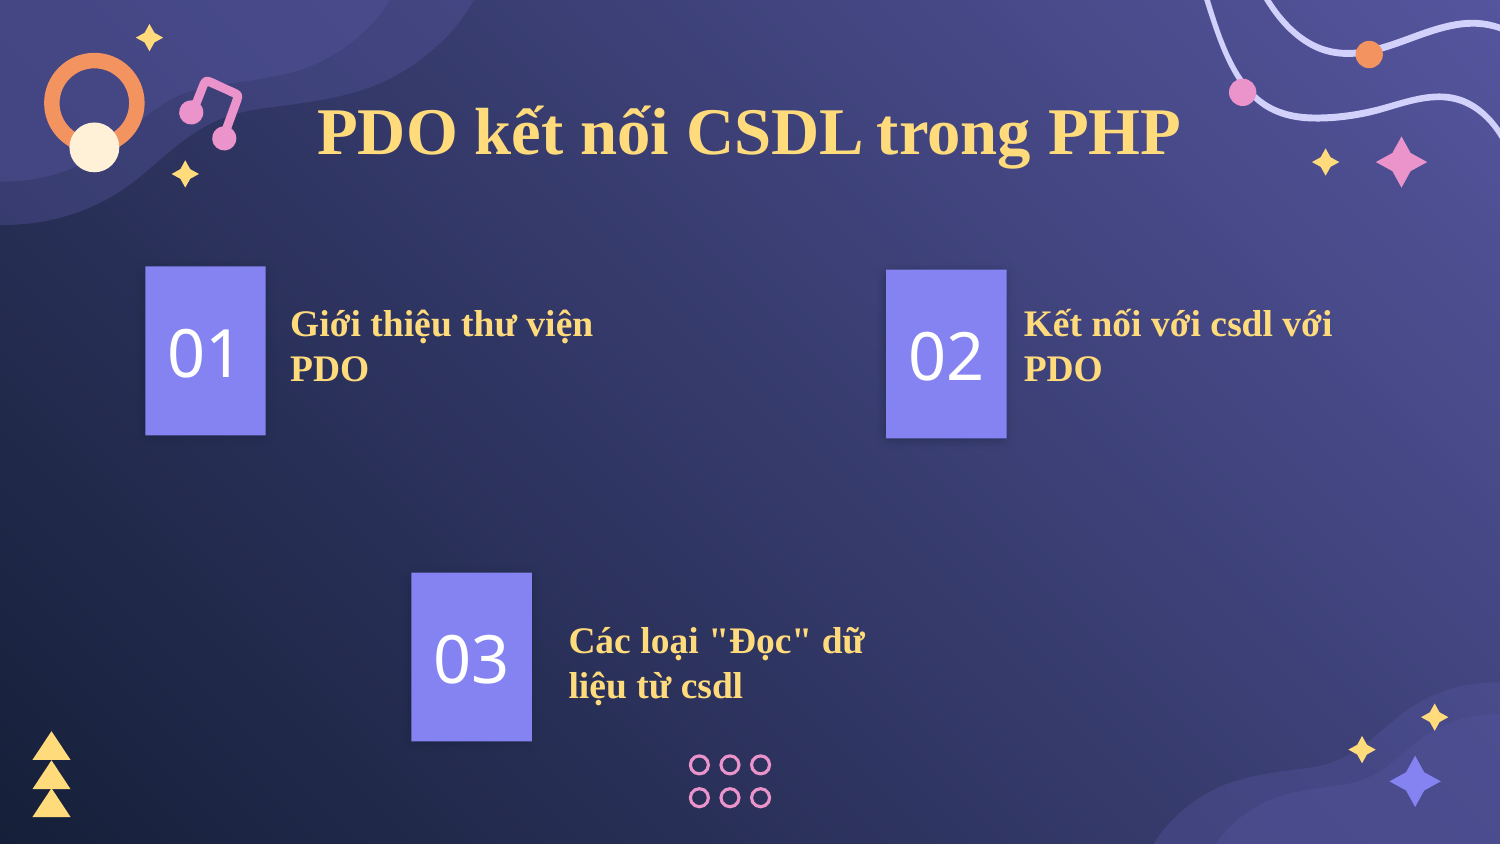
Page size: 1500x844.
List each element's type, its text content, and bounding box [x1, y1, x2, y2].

title 02 [886, 269, 1007, 439]
text_box [171, 160, 199, 188]
text_box [1348, 735, 1376, 764]
title 01 [145, 266, 266, 436]
text_box [135, 23, 164, 52]
title PDO kết nối CSDL trong PHP [118, 72, 1382, 167]
text_box [1311, 148, 1340, 176]
subtitle Kết nối với csdl với PDO [1015, 324, 1402, 405]
text_box [179, 76, 243, 151]
title 03 [411, 572, 532, 742]
subtitle Giới thiệu thư viện PDO [275, 324, 668, 405]
text_box [1375, 136, 1428, 188]
subtitle Các loại "Đọc" dữ liệu từ csdl [553, 641, 947, 722]
